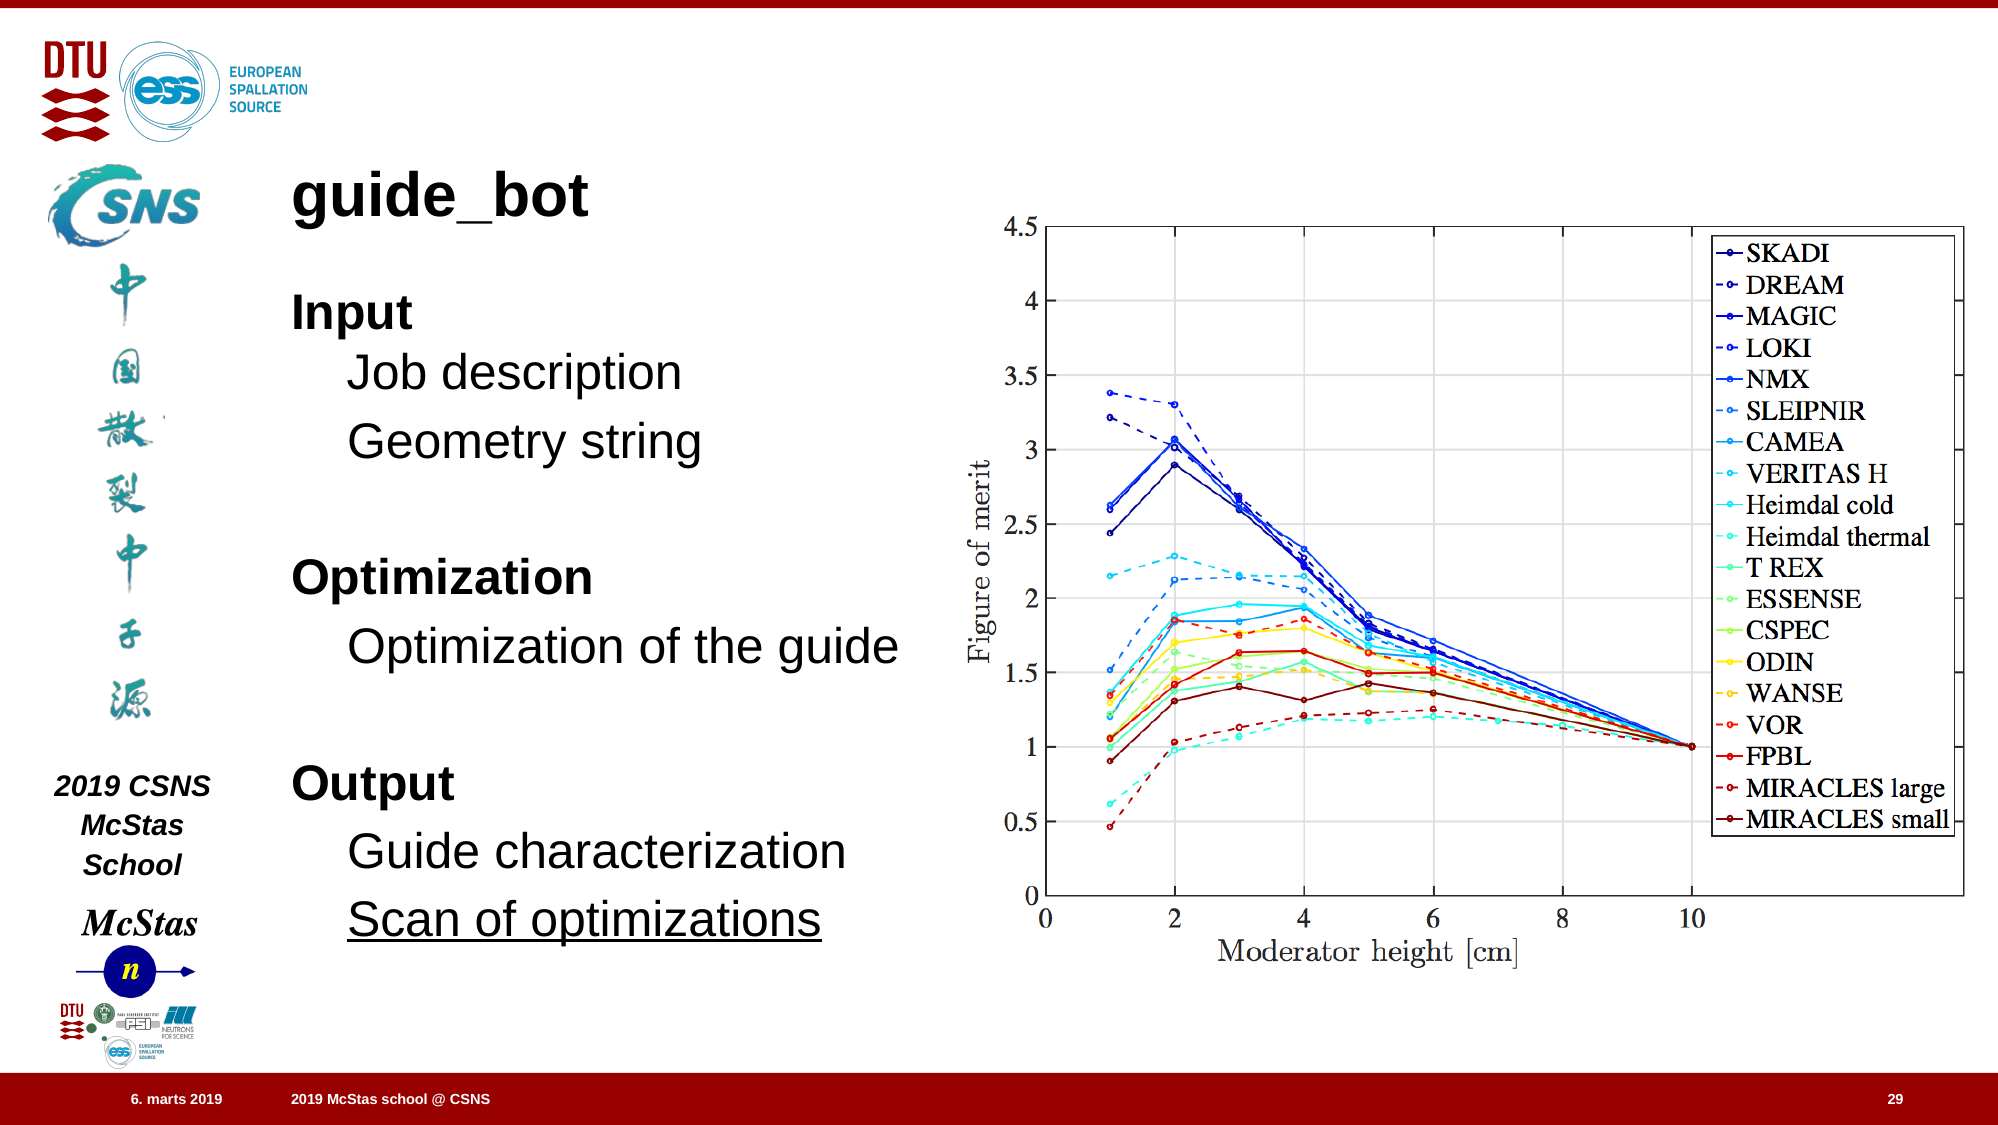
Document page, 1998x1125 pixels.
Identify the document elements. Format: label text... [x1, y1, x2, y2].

list Input Job description Geometry string Optimization Optimization of the guide Output Guide characterization Scan of optimizations [290, 279, 994, 1027]
title guide_bot [290, 69, 1820, 230]
slide_number 29 [1886, 1088, 1909, 1110]
picture [48, 162, 209, 744]
picture [966, 216, 1965, 969]
picture [59, 908, 213, 999]
picture [86, 1003, 197, 1069]
picture [116, 1013, 160, 1030]
picture [119, 41, 307, 142]
